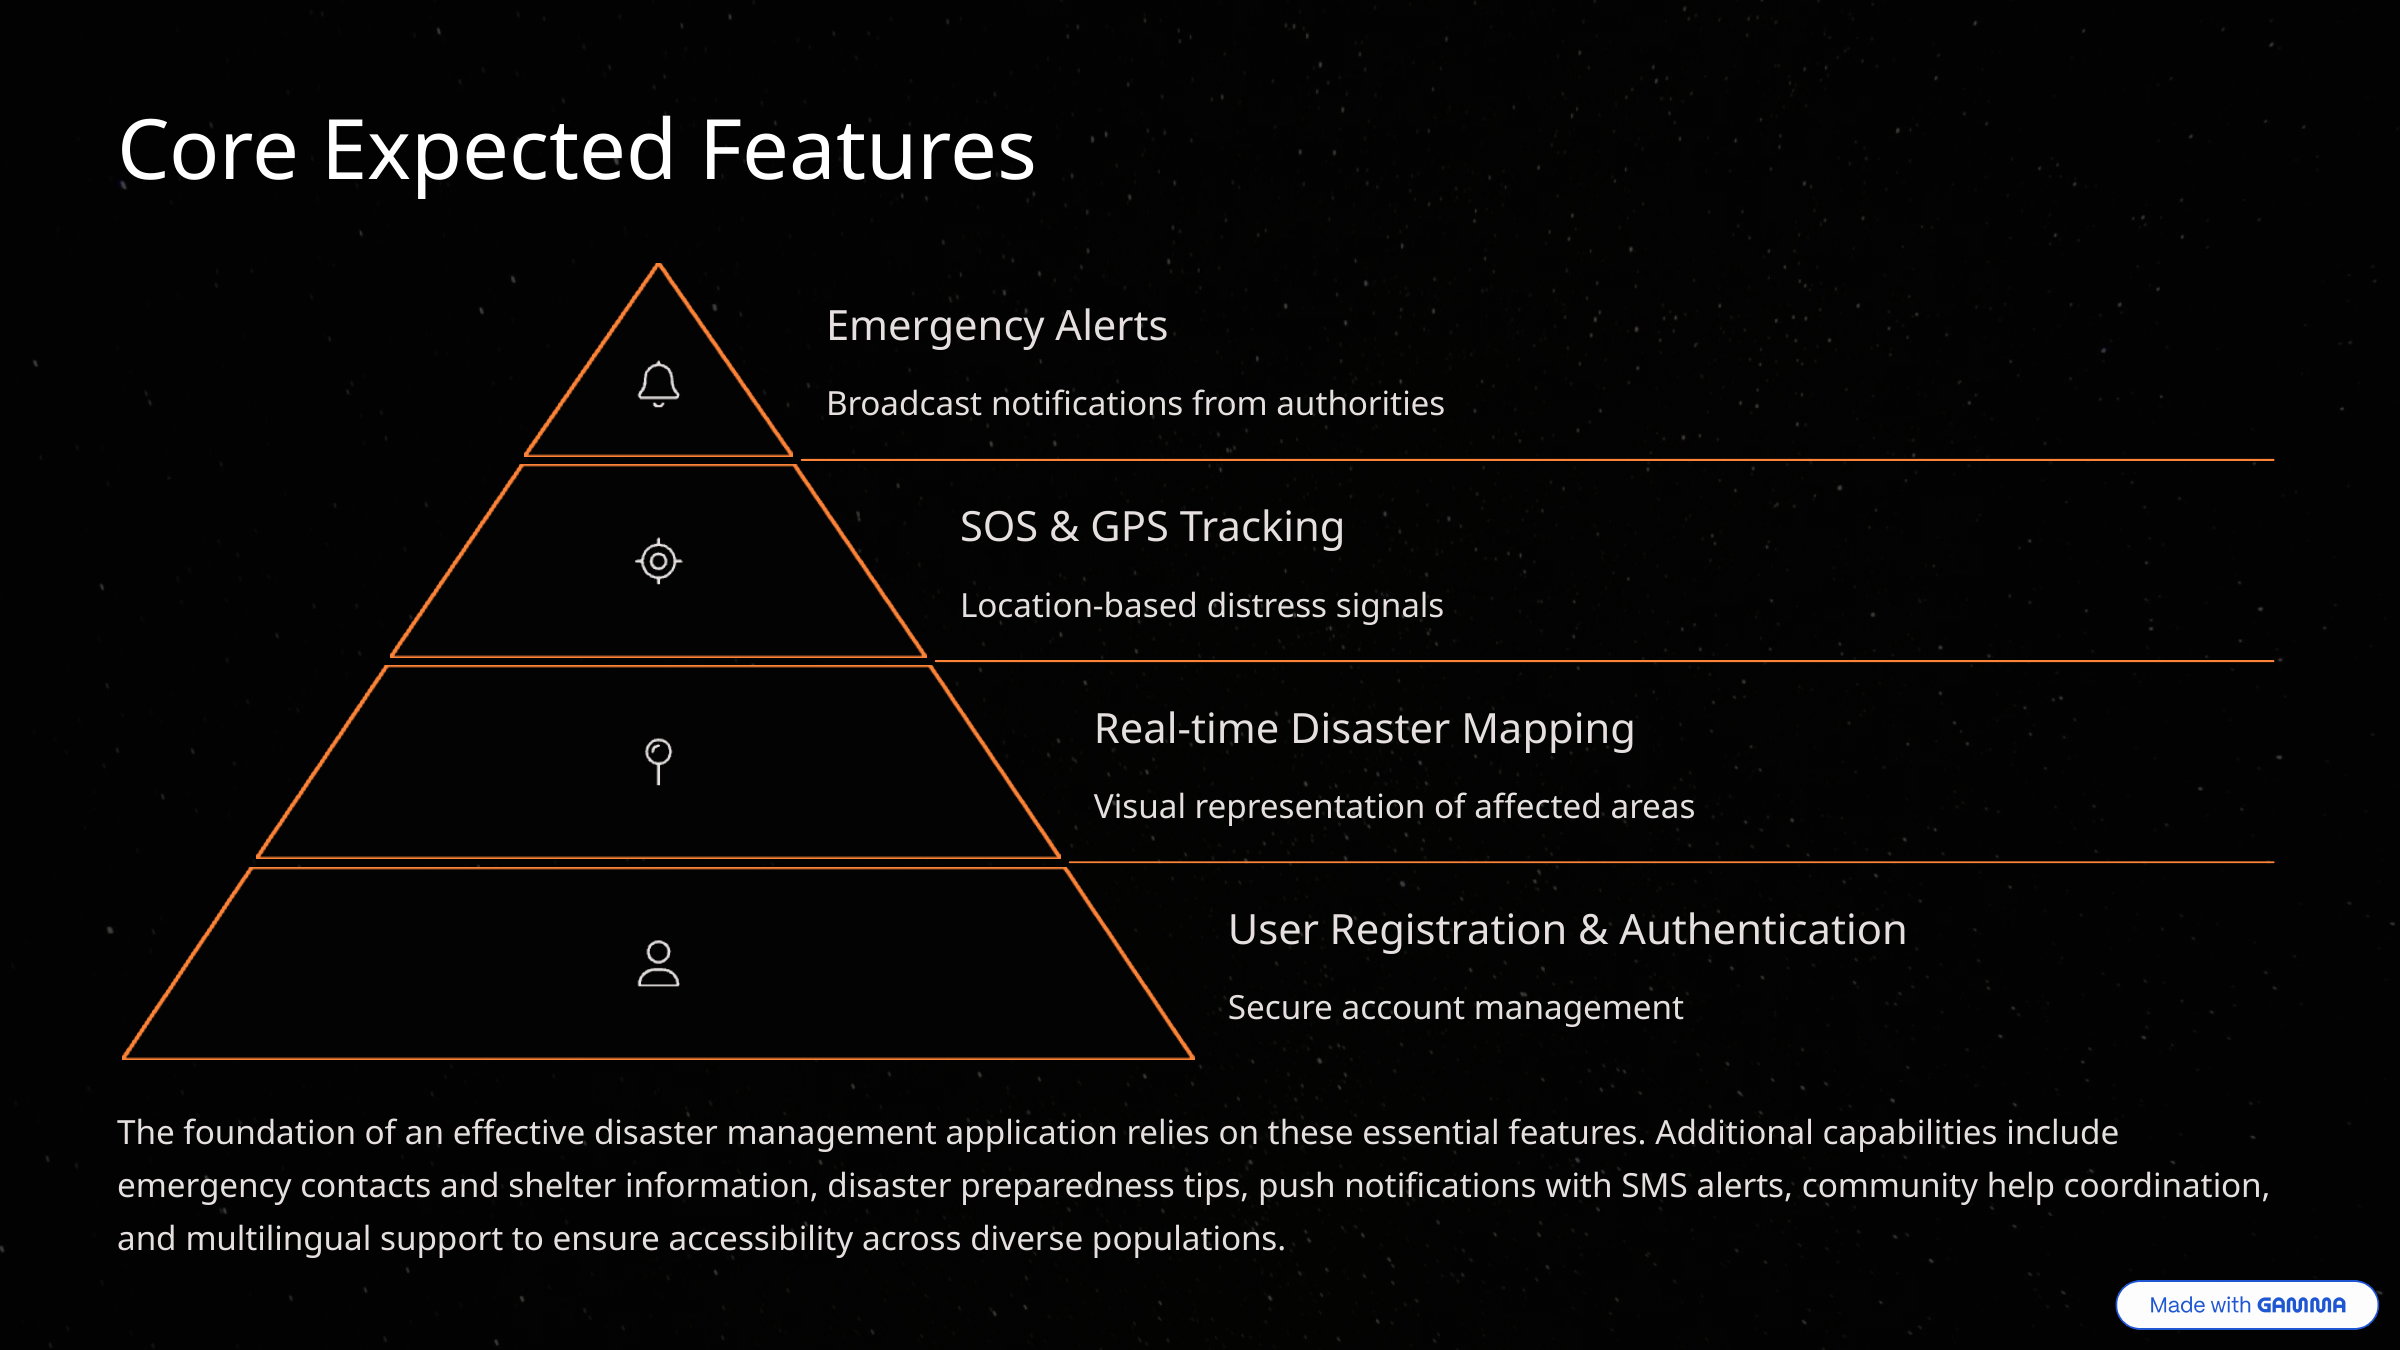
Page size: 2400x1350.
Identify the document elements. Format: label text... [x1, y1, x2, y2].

text_box Location-based distress signals [960, 570, 1431, 625]
picture [0, 0, 2400, 1350]
text_box The foundation of an effective disaster management application relies on these essential features. Additional capabilities include emergency contacts and shelter information, disaster preparedness tips, push notifications with SMS alerts, community help coordination, and multilingual support to ensure accessibility across diverse populations. [117, 1097, 2283, 1259]
text_box Broadcast notifications from authorities [825, 369, 1419, 423]
text_box Secure account management [1227, 972, 1905, 1027]
text_box User Registration & Authentication [1227, 900, 1905, 953]
text_box Emergency Alerts [826, 296, 1245, 350]
text_box Core Expected Features [117, 92, 1031, 197]
text_box Real-time Disaster Mapping [1093, 699, 1634, 752]
text_box SOS & GPS Tracking [960, 498, 1379, 551]
text_box Visual representation of affected areas [1093, 771, 1672, 826]
